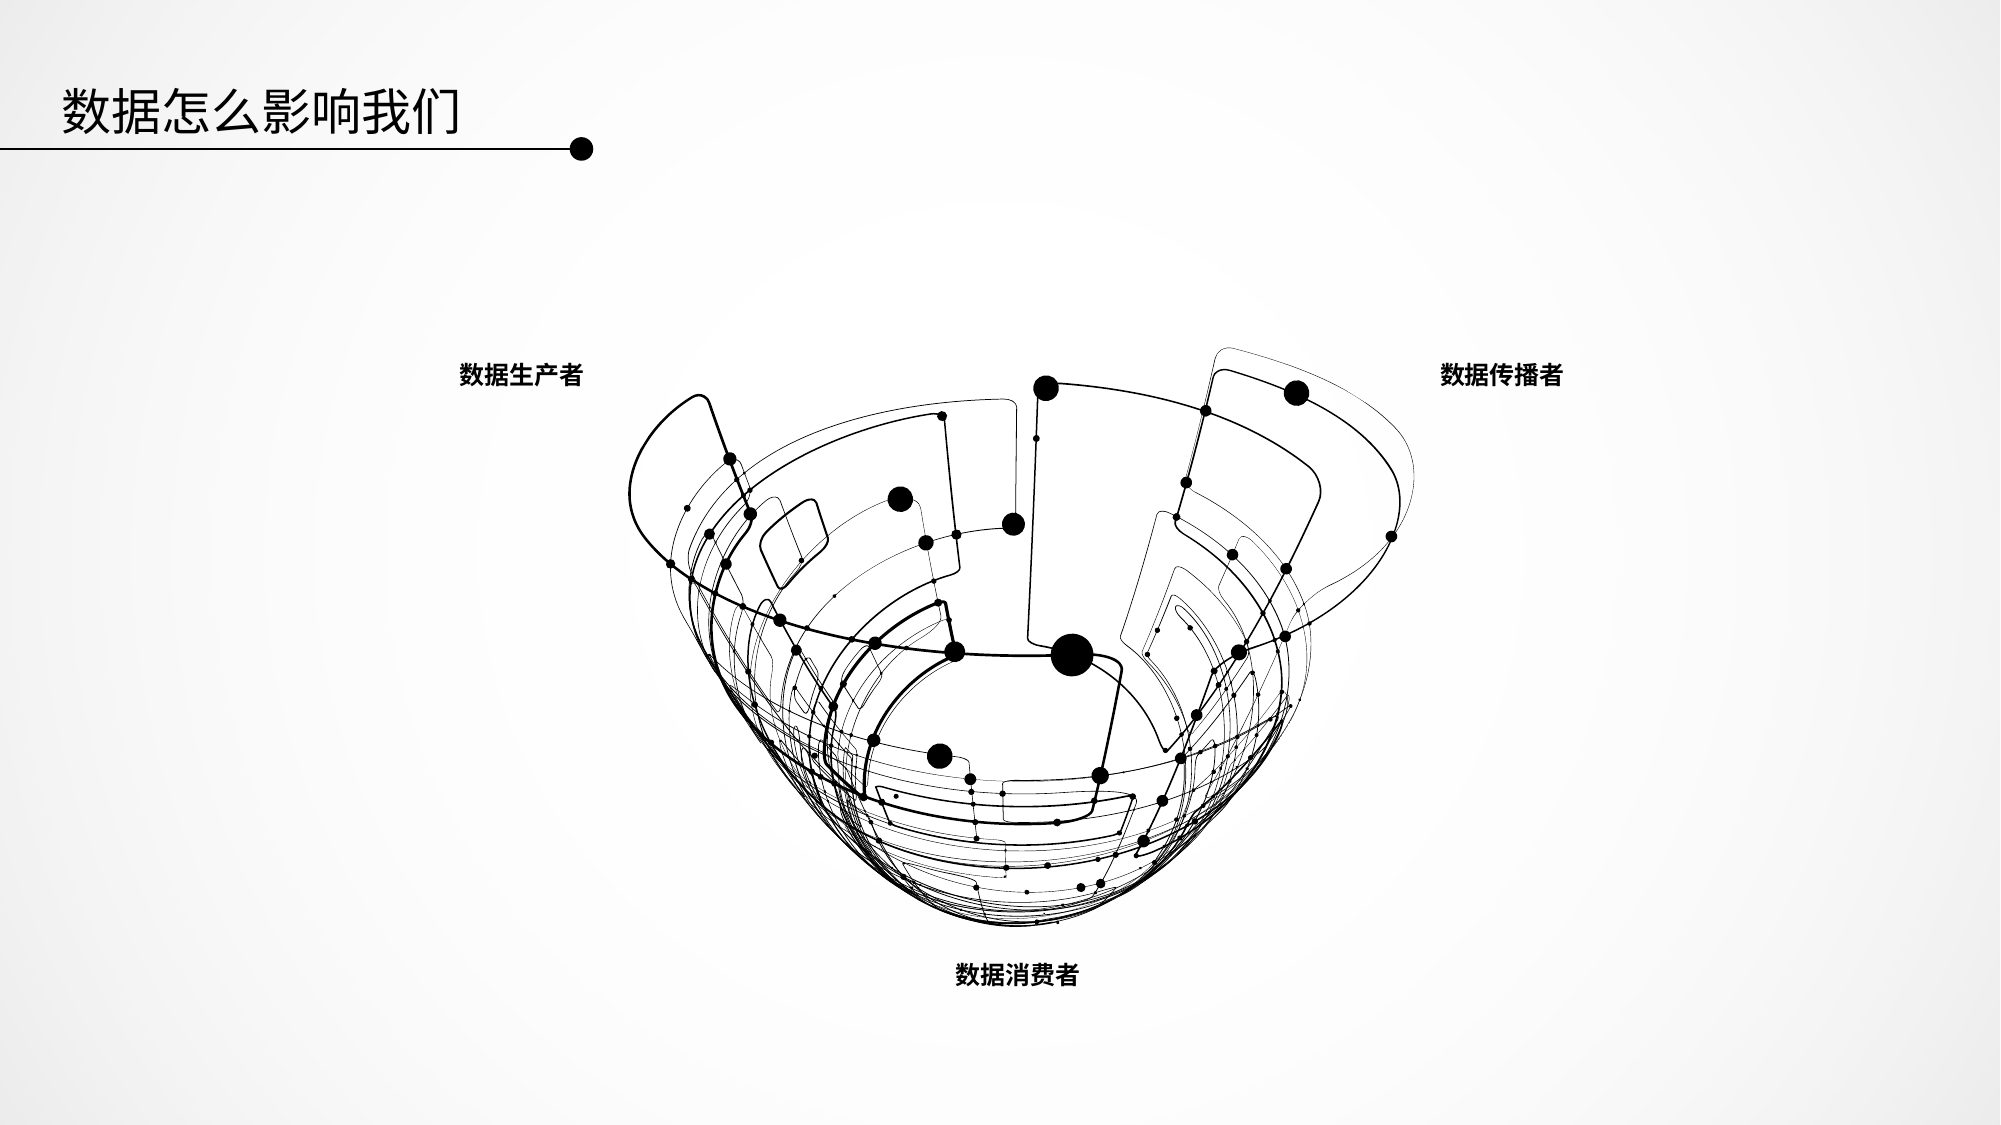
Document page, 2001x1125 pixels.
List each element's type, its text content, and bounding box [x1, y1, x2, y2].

text_box [567, 135, 596, 163]
text_box 数据生产者 [444, 352, 622, 398]
picture [636, 223, 1334, 884]
text_box 数据传播者 [1425, 352, 1603, 398]
text_box 数据怎么影响我们 [46, 73, 566, 148]
text_box 数据消费者 [940, 952, 1107, 997]
